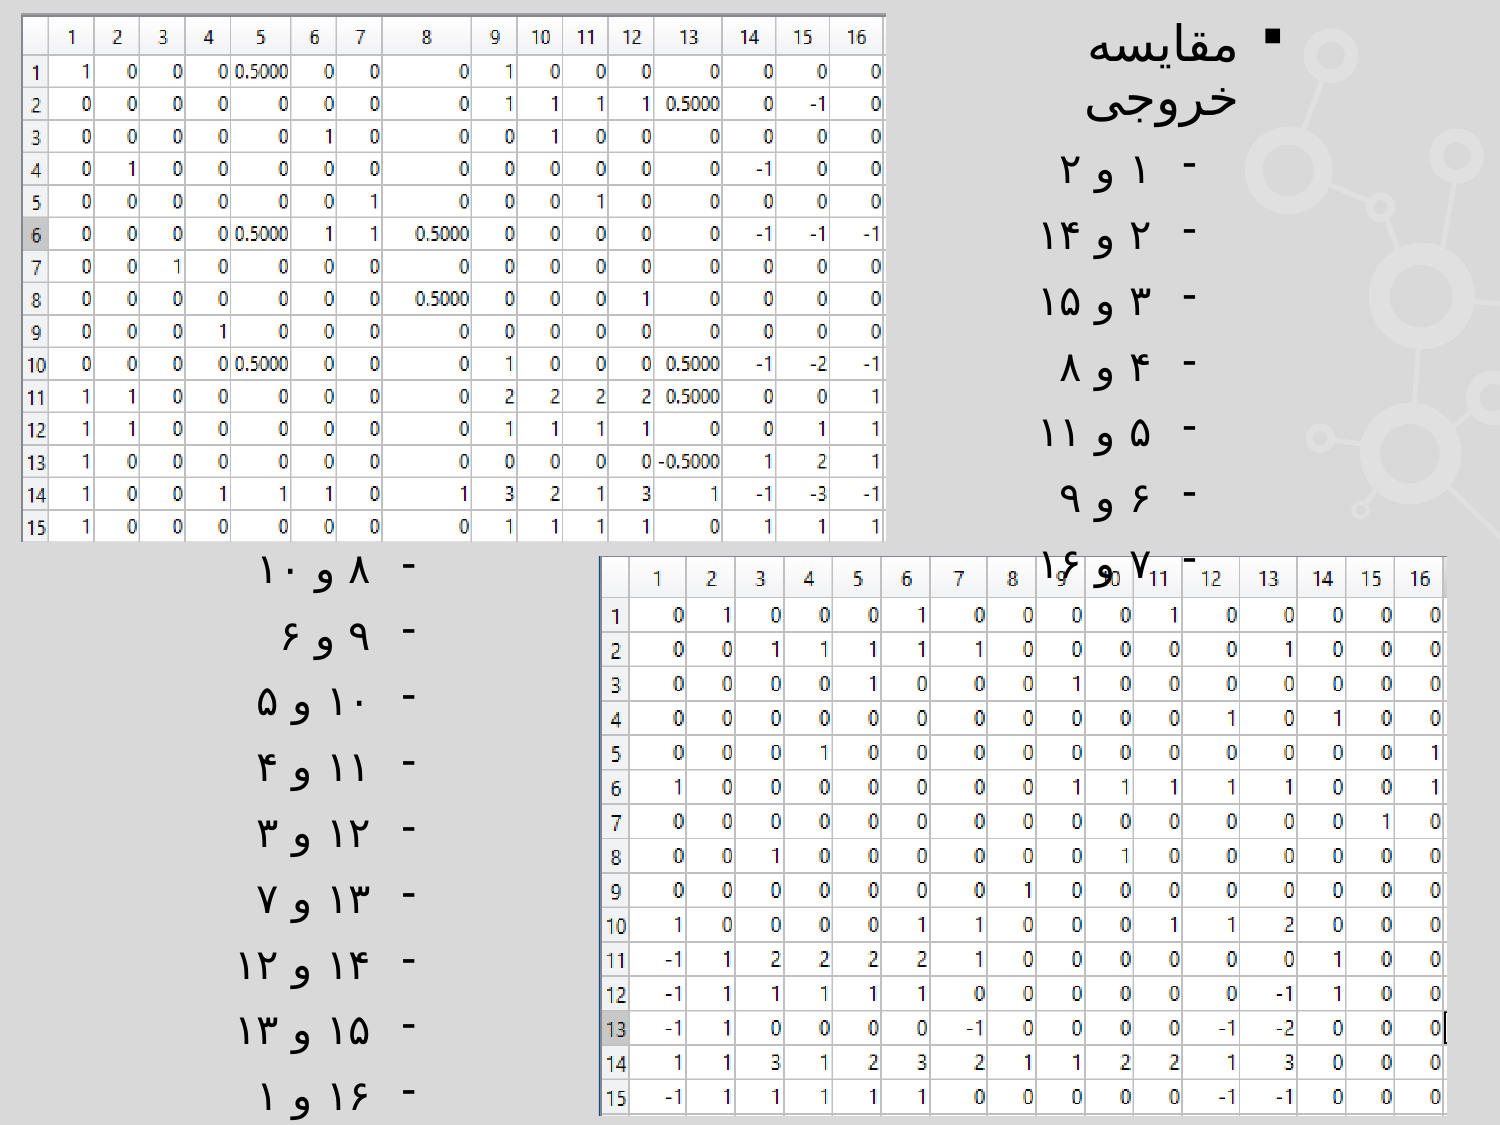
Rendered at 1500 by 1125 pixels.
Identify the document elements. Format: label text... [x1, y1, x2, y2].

picture [21, 12, 886, 542]
picture [598, 556, 1448, 1116]
text_box مقایسه خروجی ۱ و ۲ ۲ و ۱۴ ۳ و ۱۵ ۴ و ۸ ۵ و ۱۱ ۶ و ۹ ۷ و ۱۶ [938, 11, 1299, 542]
text_box ۸ و ۱۰ ۹ و ۶ ۱۰ و ۵ ۱۱ و ۴ ۱۲ و ۳ ۱۳ و ۷ ۱۴ و ۱۲ ۱۵ و ۱۳ ۱۶ و ۱ [157, 550, 519, 1072]
